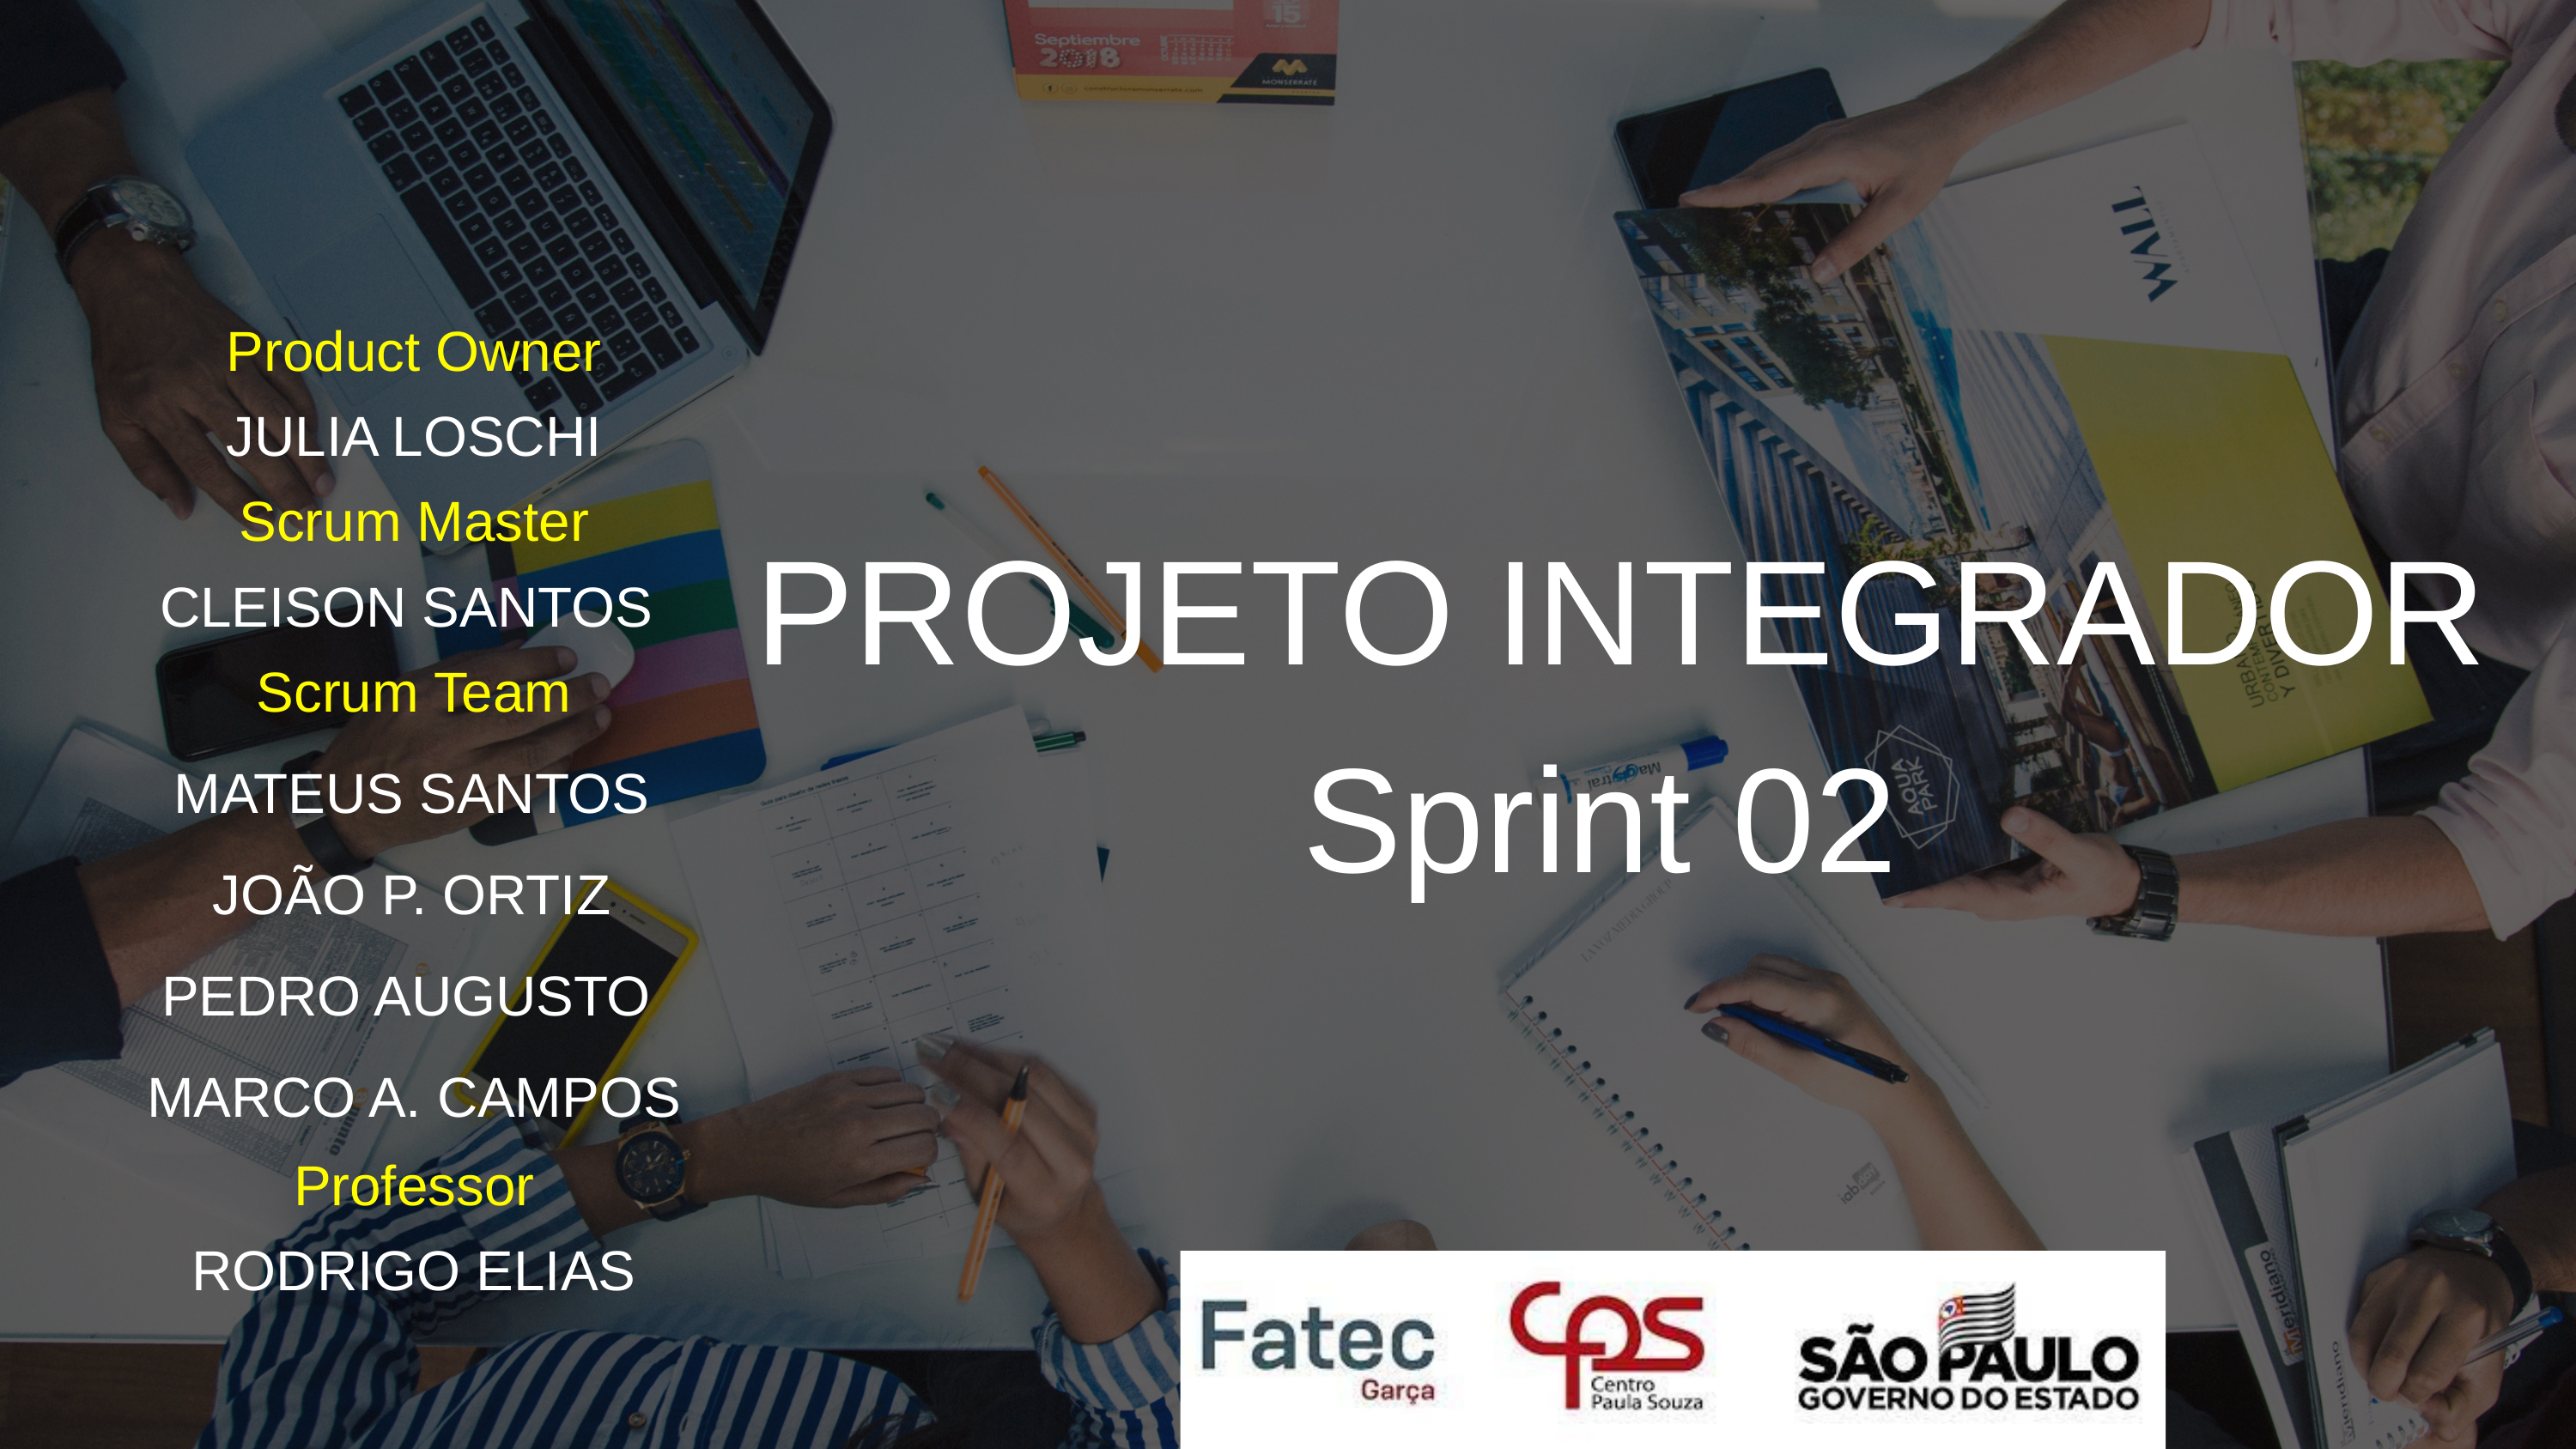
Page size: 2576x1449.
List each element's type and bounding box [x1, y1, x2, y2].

text_box [191, 1152, 637, 1304]
text_box [144, 318, 684, 1131]
text_box [0, 0, 2576, 1449]
